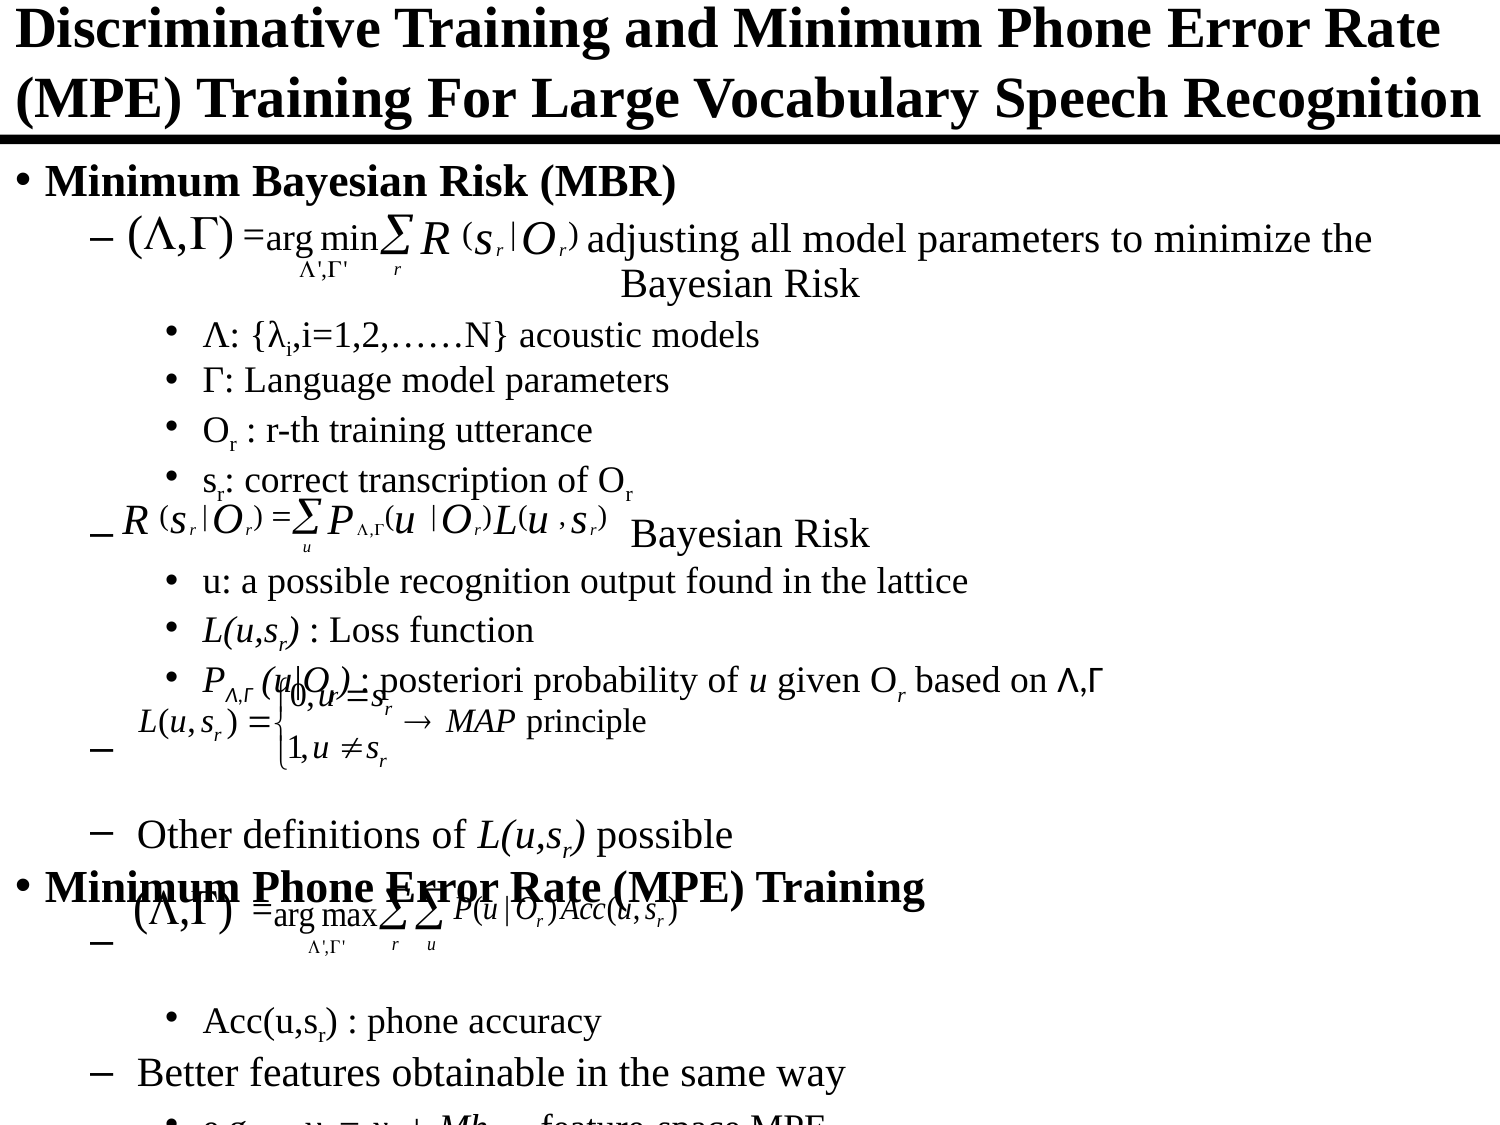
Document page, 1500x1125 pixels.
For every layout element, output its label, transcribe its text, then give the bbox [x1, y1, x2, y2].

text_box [131, 669, 653, 779]
title Discriminative Training and Minimum Phone Error Rate (MPE) Training For Large Vocabulary Speech Recognition [0, 140, 1500, 148]
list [123, 206, 585, 288]
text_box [129, 880, 685, 964]
title Discriminative Training and Minimum Phone Error Rate (MPE) Training For Large Vocabulary Speech Recognition [0, 0, 1500, 139]
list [116, 493, 614, 559]
list Minimum Bayesian Risk (MBR) adjusting all model parameters to minimize the Bayesian Risk Λ: {λi,i=1,2,……N} acoustic models Γ: Language model parameters Or : r-th training utterance sr: correct transcription of Or Bayesian Risk u: a possible recognition output found in the lattice L(u,sr) : Loss function PΛ,Γ (u|Or) : posteriori probability of u given Or based on Λ,Γ Other definitions of L(u,sr) possible Minimum Phone Error Rate (MPE) Training Acc(u,sr) : phone accuracy Better features obtainable in the same way e.g. yt = xt + Mht feature-space MPE [0, 148, 1500, 1125]
